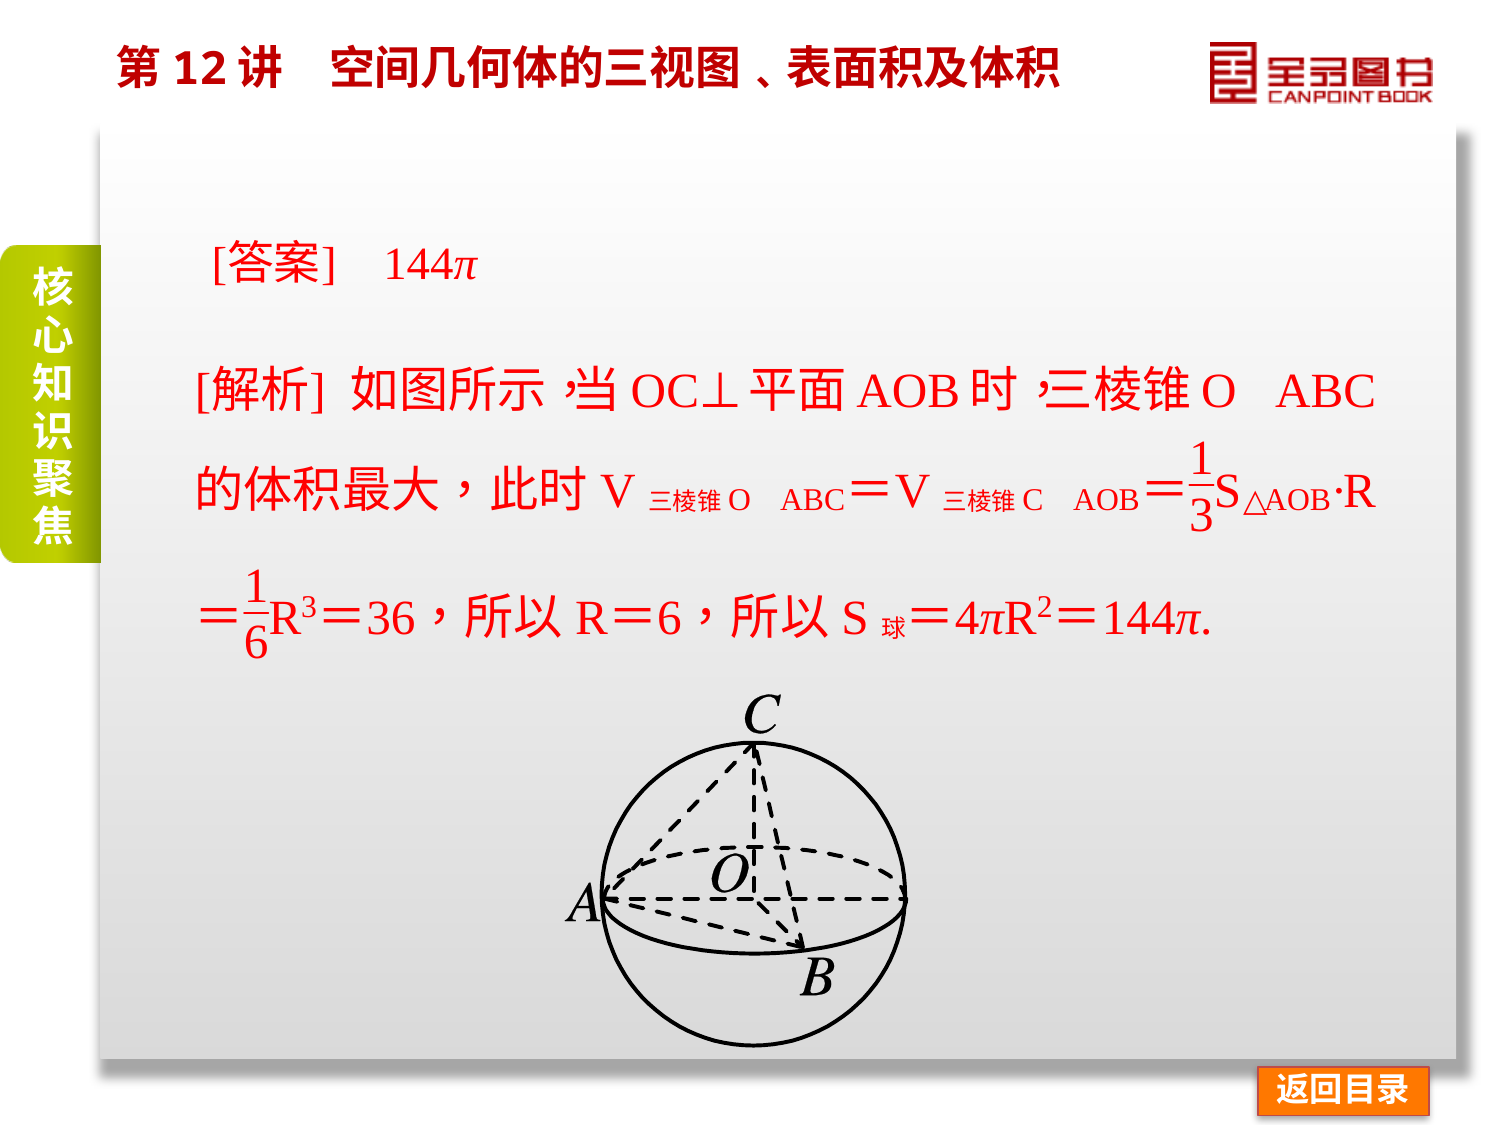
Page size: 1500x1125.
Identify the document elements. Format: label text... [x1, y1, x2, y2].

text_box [164, 233, 1258, 354]
picture [1210, 42, 1433, 104]
picture [0, 245, 101, 563]
text_box 返回目录 [1257, 1066, 1430, 1116]
title 第12讲 空间几何体的三视图﹑表面积及体积 [100, 27, 1199, 106]
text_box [194, 358, 1377, 1094]
